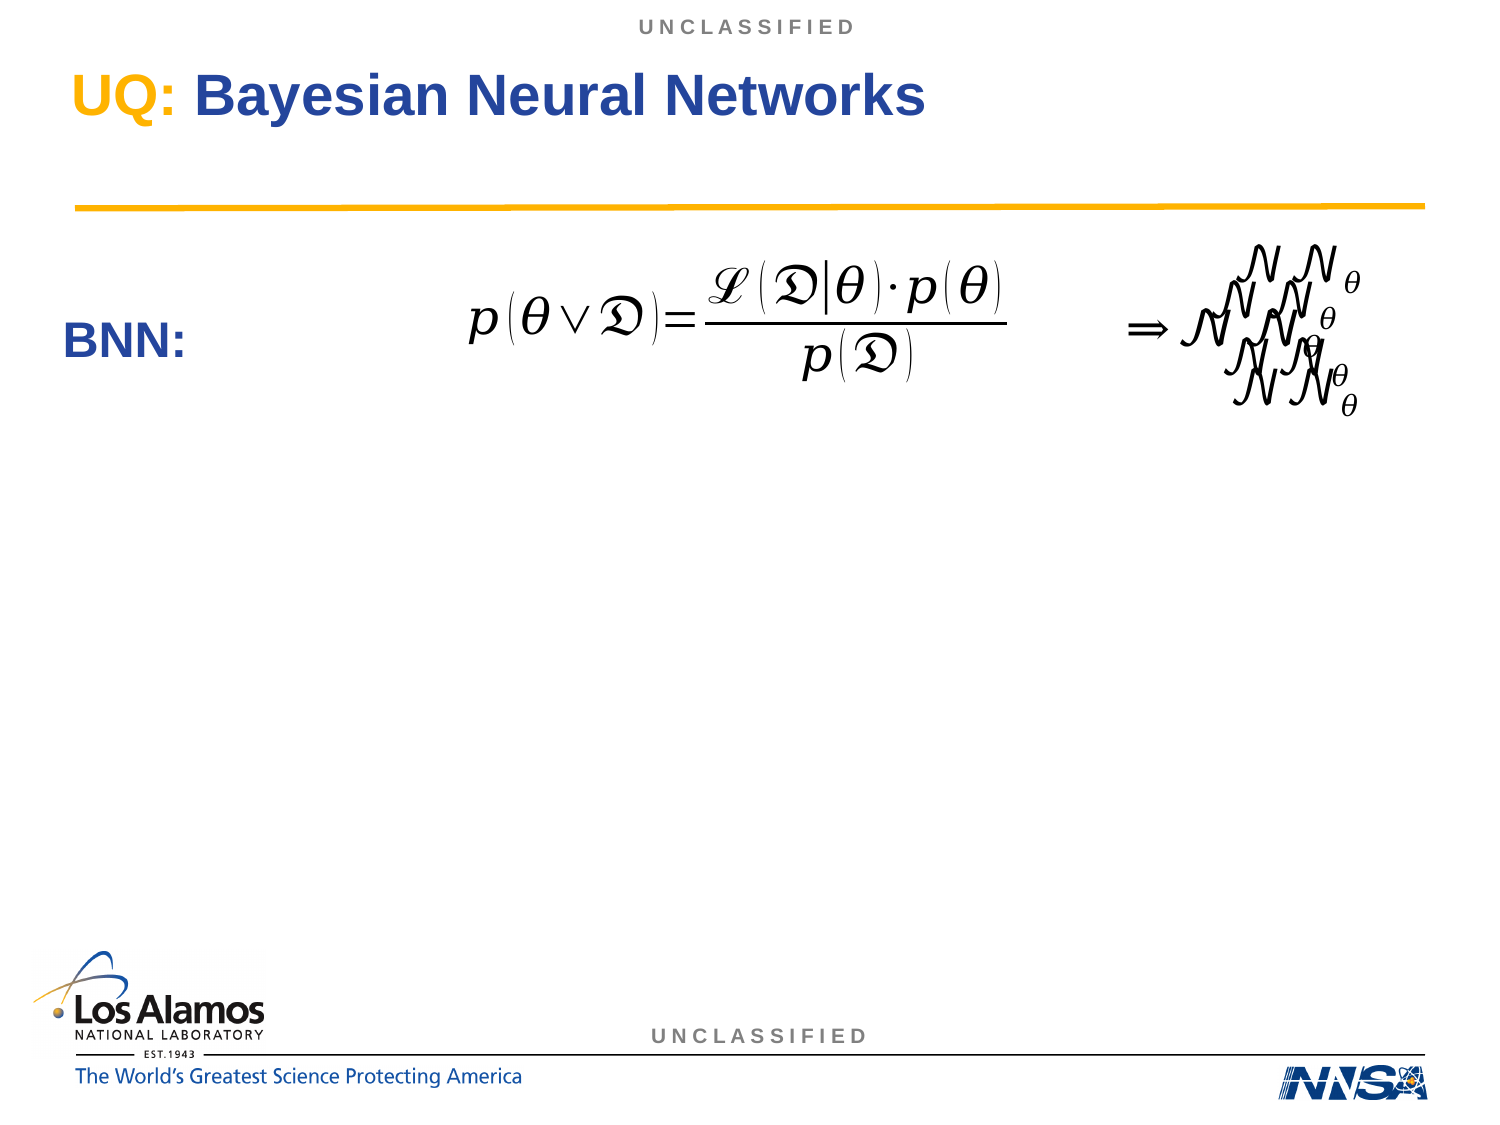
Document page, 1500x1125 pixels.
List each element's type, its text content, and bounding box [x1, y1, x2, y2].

picture [31, 949, 266, 1059]
picture [1277, 1065, 1429, 1101]
title UQ: Bayesian Neural Networks [56, 50, 1426, 188]
text_box BNN: [48, 299, 203, 375]
picture [75, 1065, 524, 1088]
